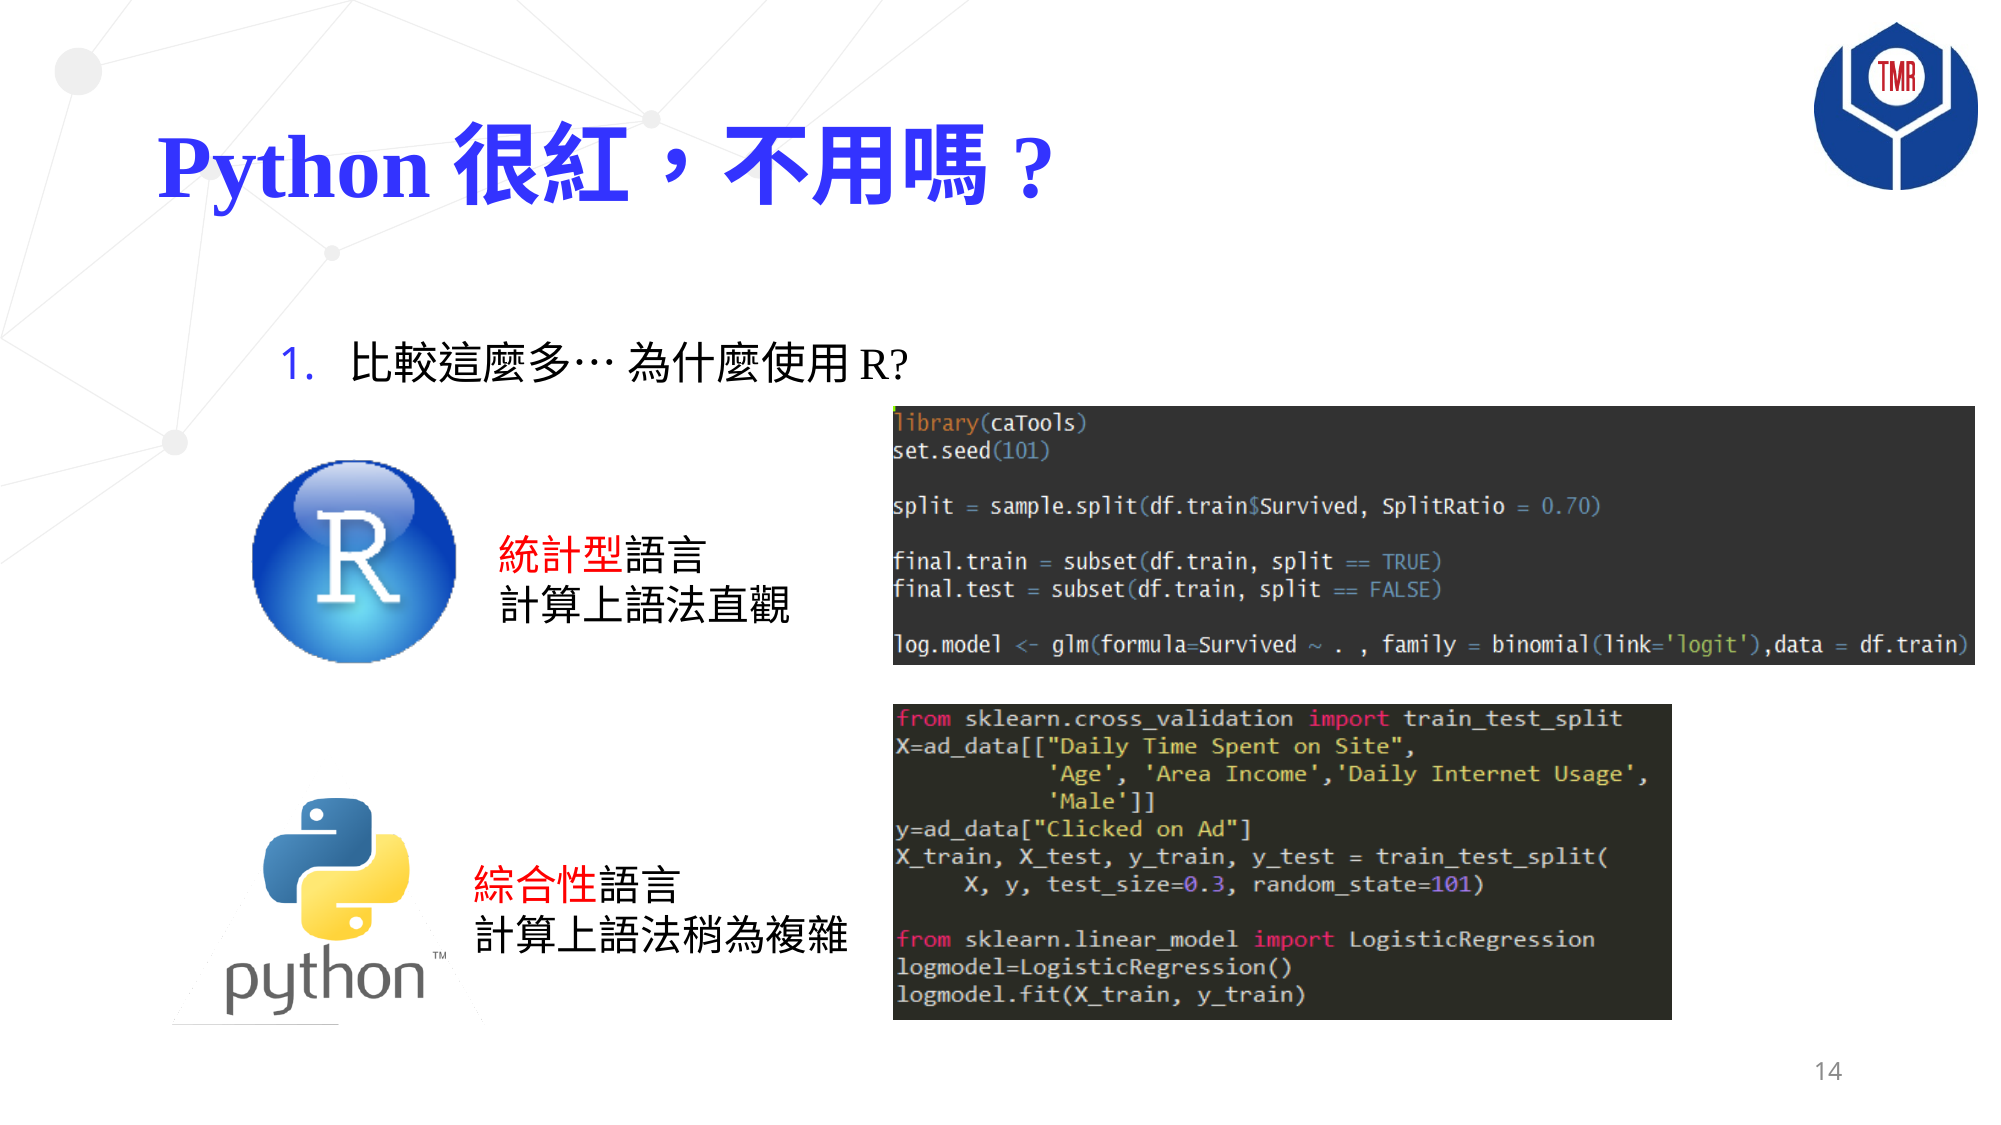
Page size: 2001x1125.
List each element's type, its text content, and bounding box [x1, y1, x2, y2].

text_box 統計型語言 計算上語法直觀 [484, 521, 807, 637]
slide_number 14 [1412, 1042, 1863, 1103]
text_box 綜合性語言 計算上語法稍為複雜 [485, 850, 865, 966]
list 比較這麼多… 為什麼使用R? [258, 331, 1959, 400]
picture [0, 0, 2000, 1125]
title Python很紅，不用嗎? [137, 59, 1863, 278]
